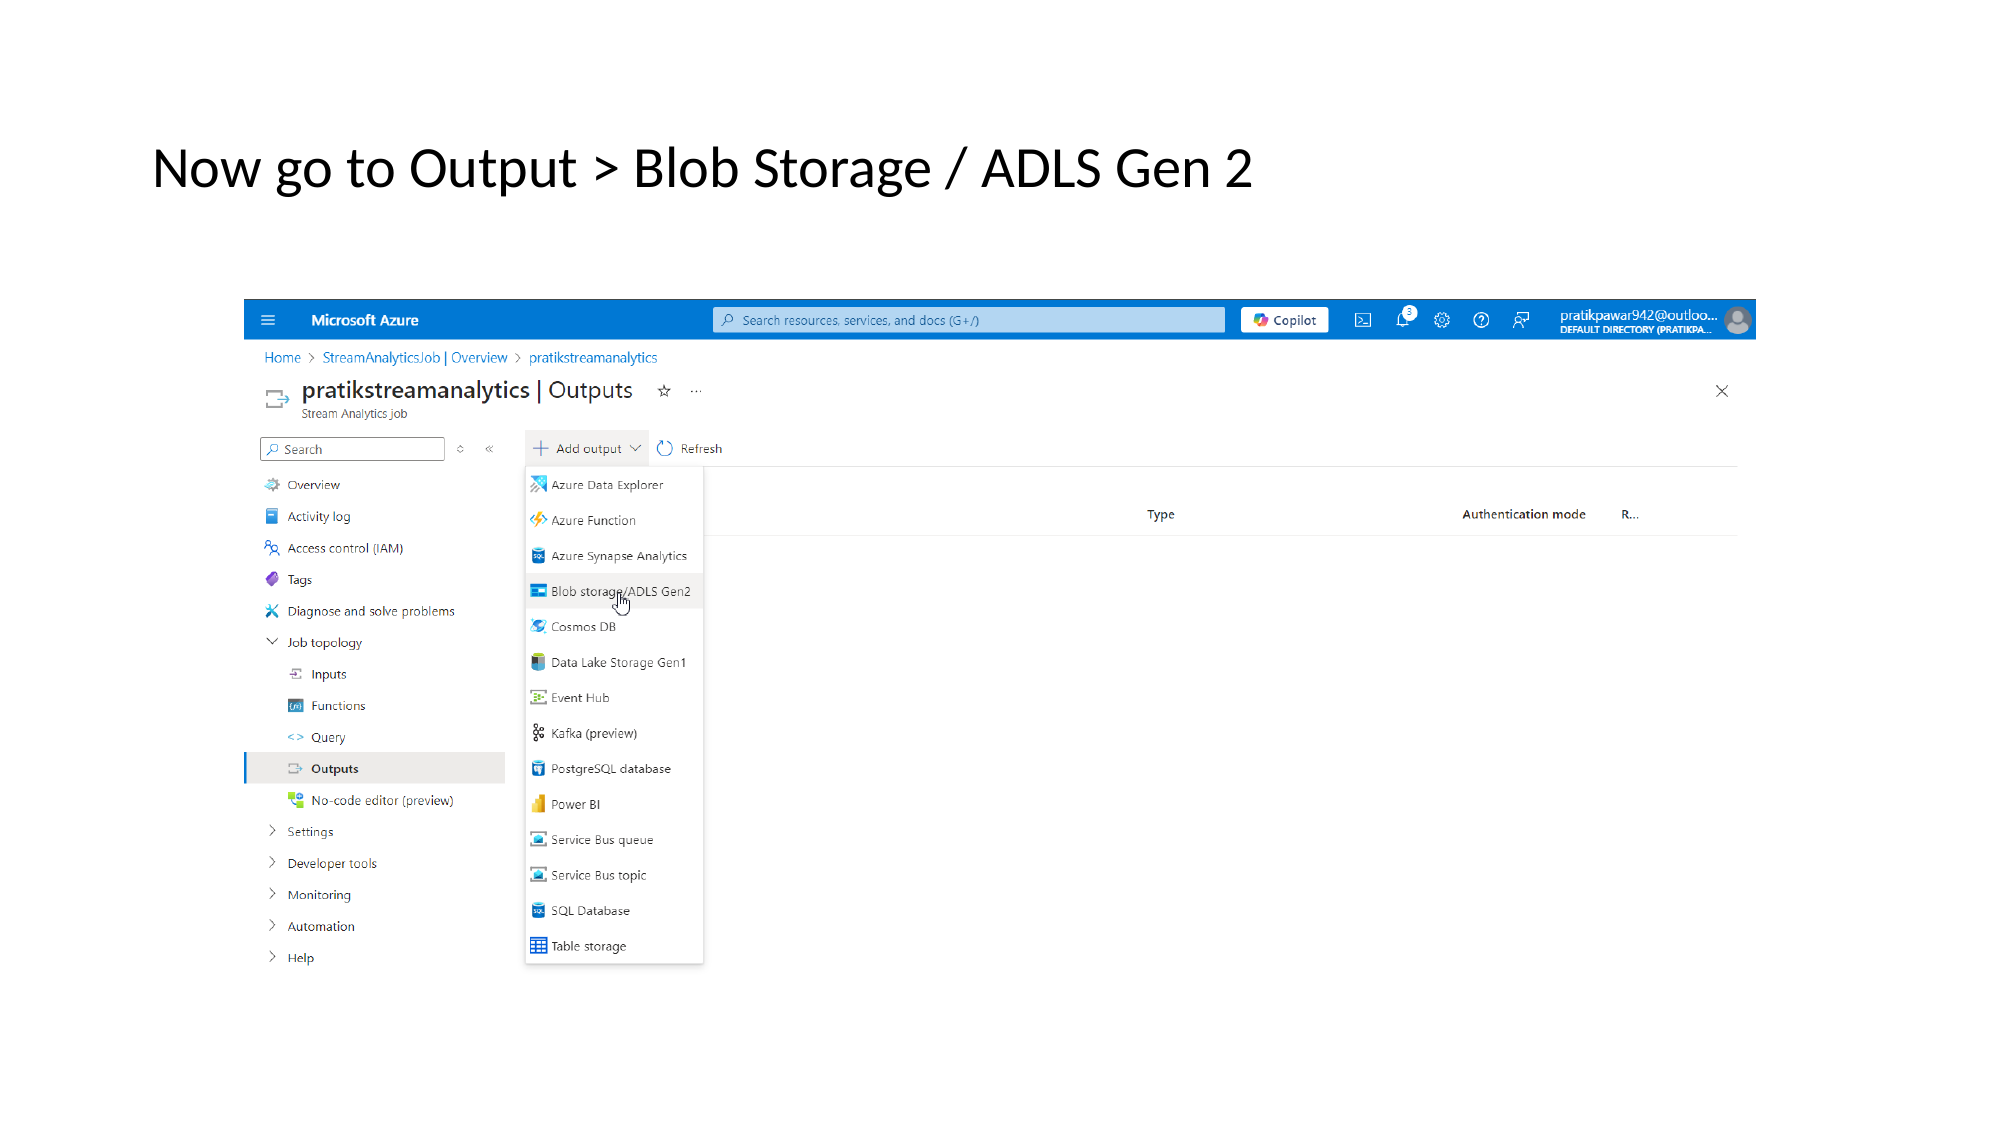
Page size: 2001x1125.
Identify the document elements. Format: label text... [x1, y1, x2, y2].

title Now go to Output > Blob Storage / ADLS Gen 2 [137, 59, 1863, 278]
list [244, 299, 1756, 1014]
